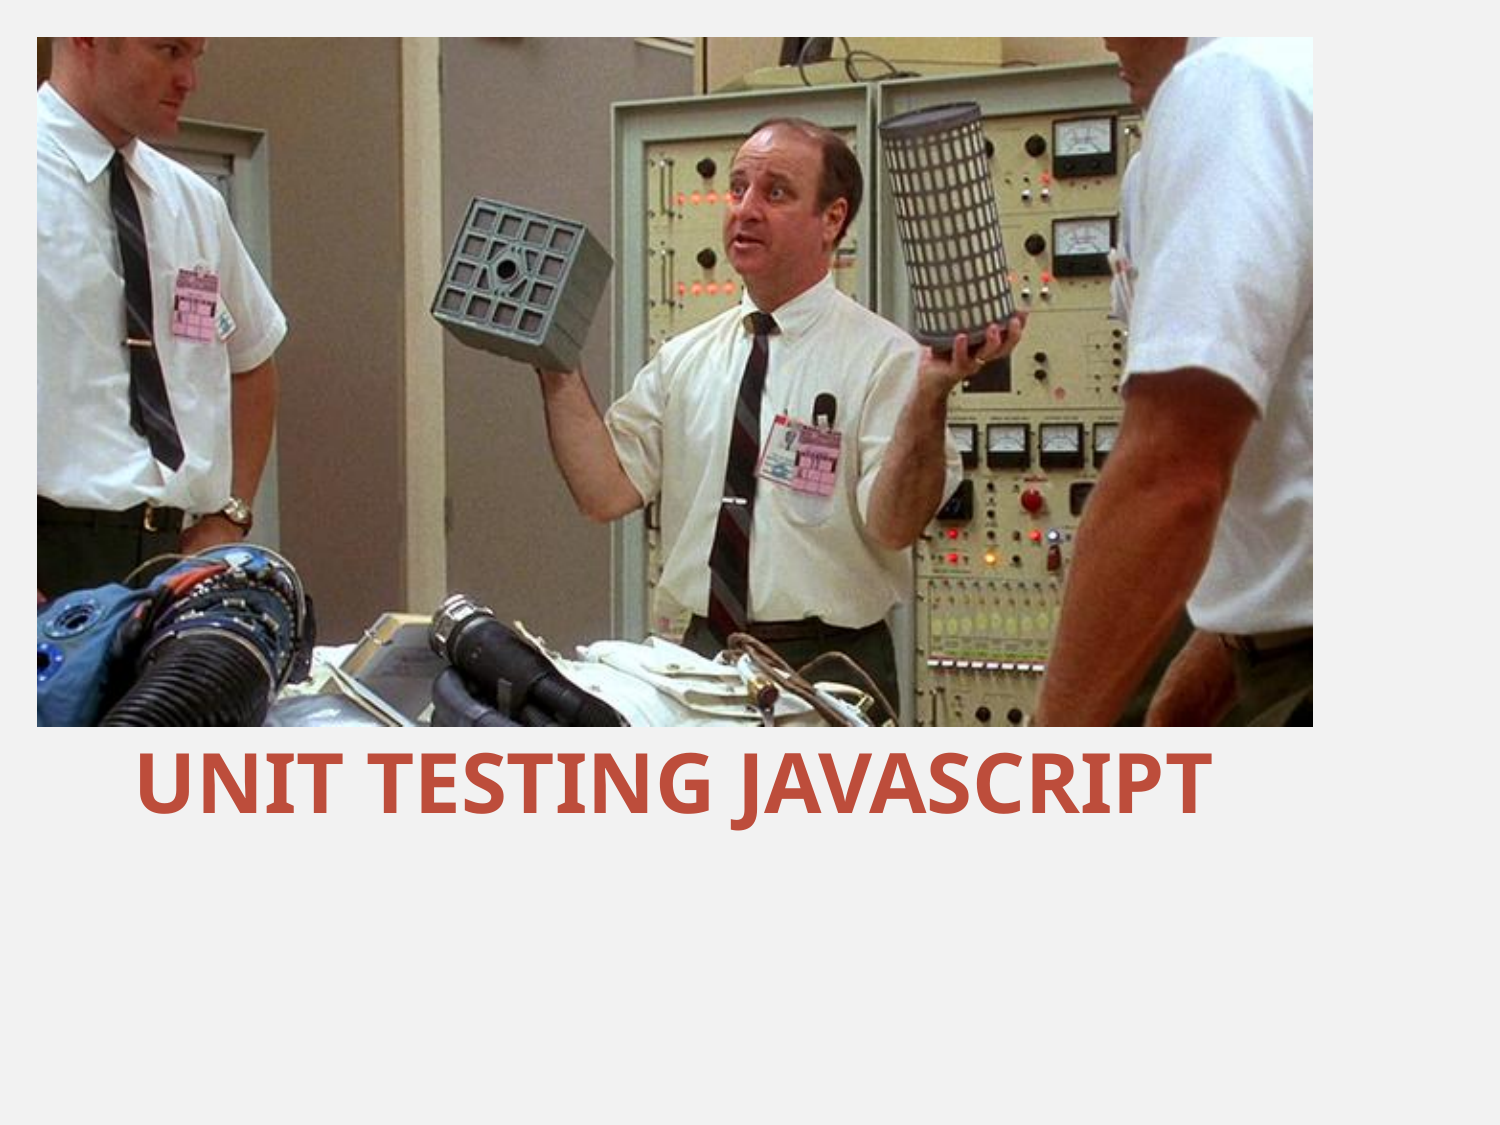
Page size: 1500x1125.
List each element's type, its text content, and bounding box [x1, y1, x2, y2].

title unit testing javascript [118, 722, 1394, 947]
picture [37, 37, 1313, 727]
